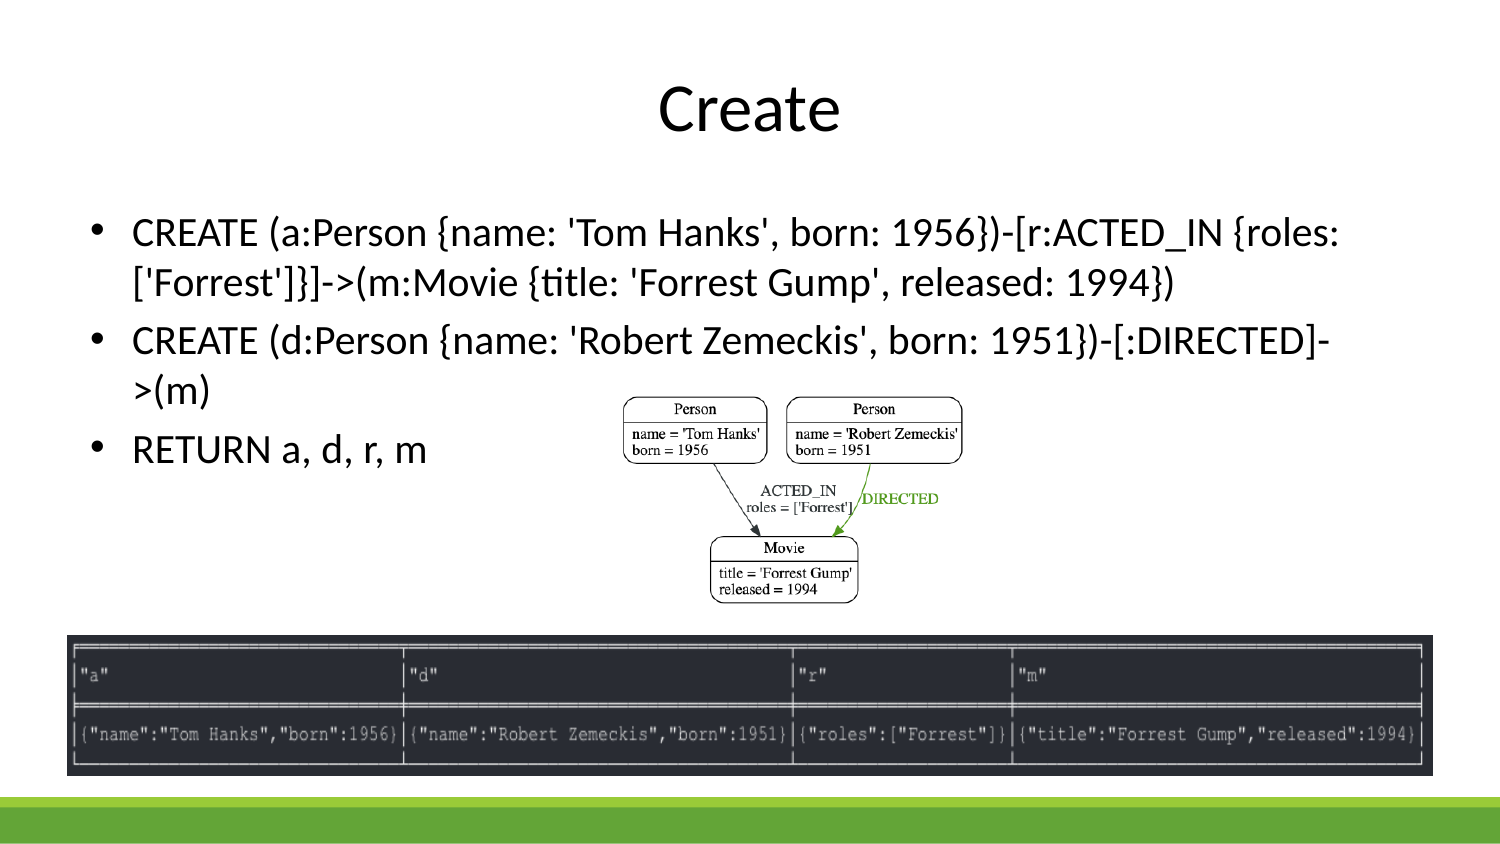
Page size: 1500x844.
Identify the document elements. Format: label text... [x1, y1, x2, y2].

picture [66, 635, 1434, 777]
list CREATE (a:Person {name: 'Tom Hanks', born: 1956})-[r:ACTED_IN {roles: ['Forrest']}]->(m:Movie {title: 'Forrest Gump', released: 1994}) CREATE (d:Person {name: 'Robert Zemeckis', born: 1951})-[:DIRECTED]->(m) RETURN a, d, r, m [75, 196, 1425, 633]
picture [619, 392, 969, 608]
title Create [75, 33, 1425, 175]
